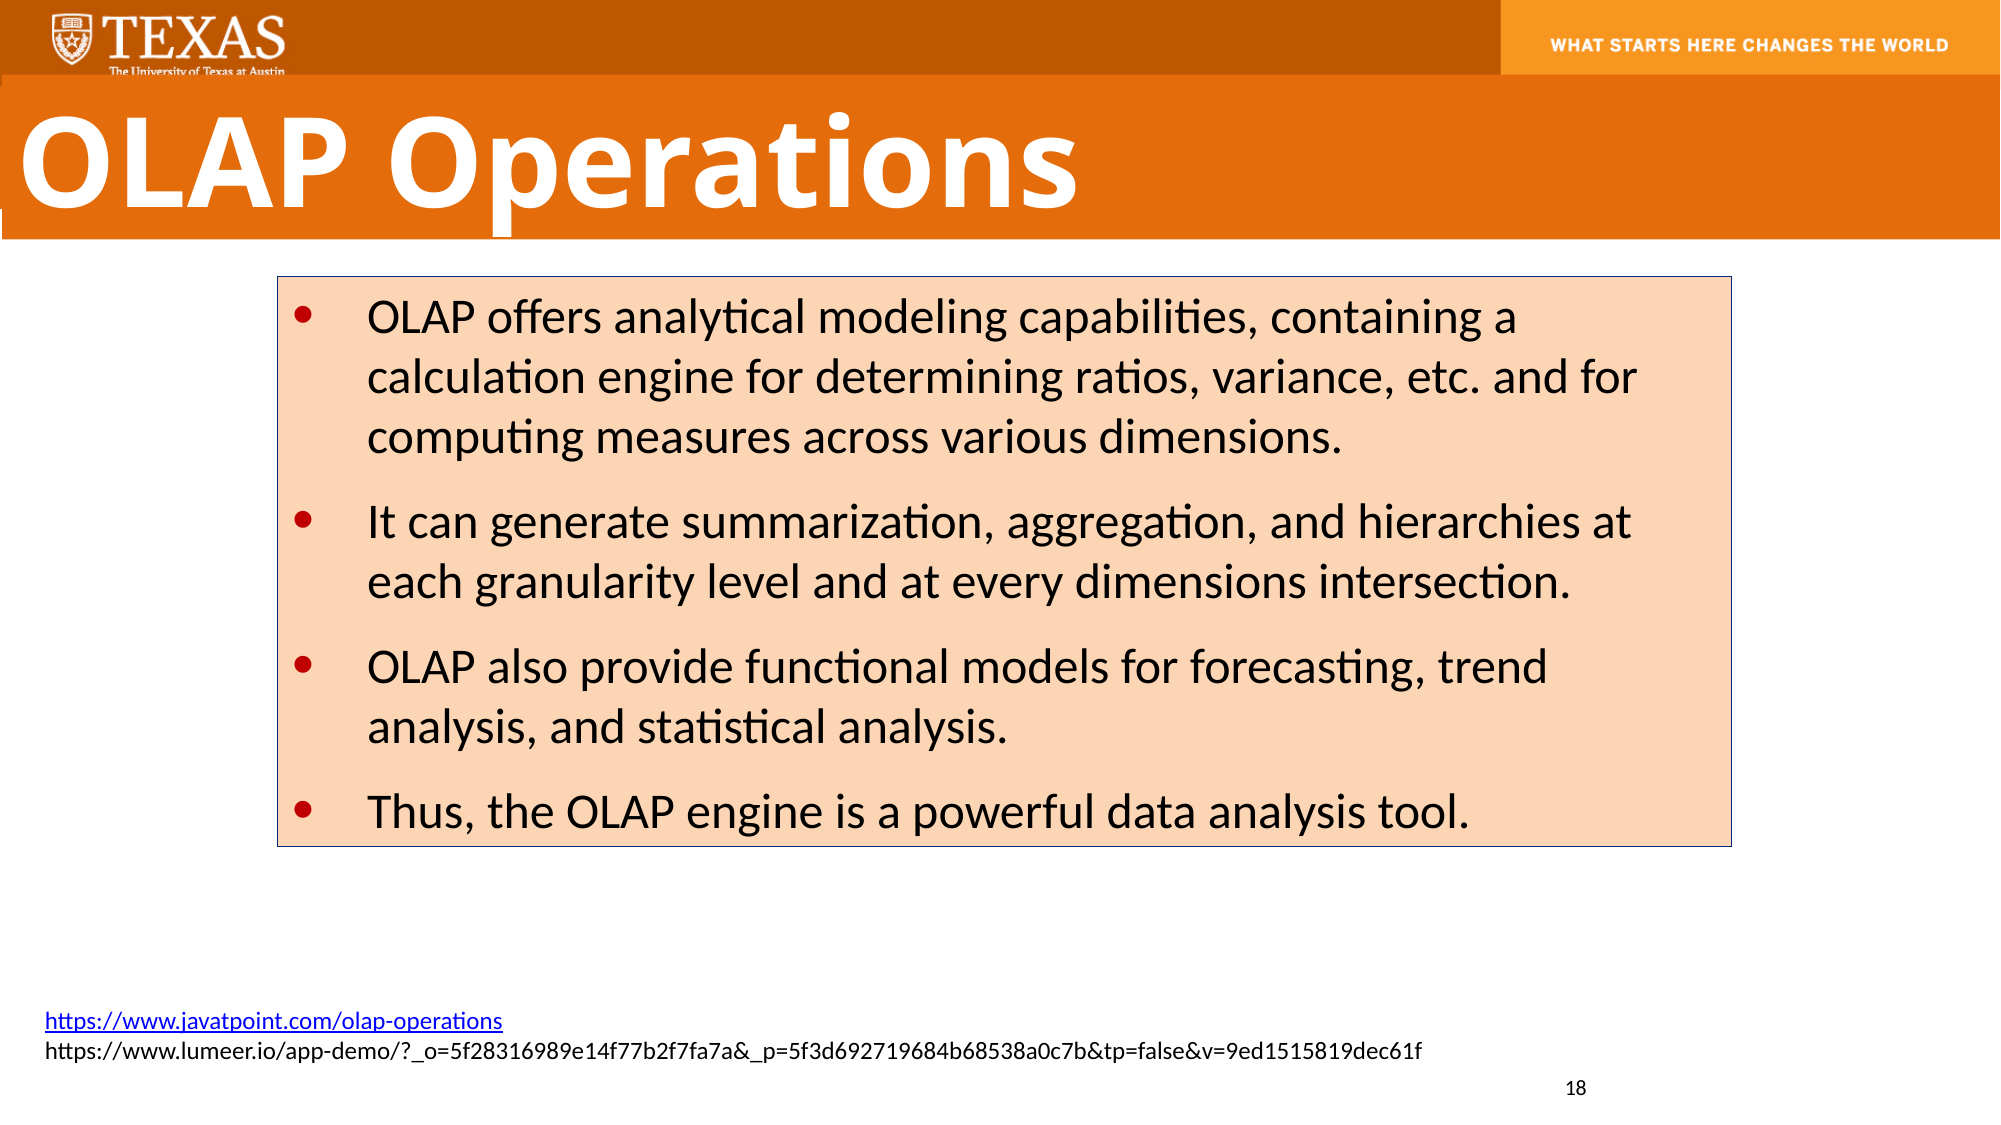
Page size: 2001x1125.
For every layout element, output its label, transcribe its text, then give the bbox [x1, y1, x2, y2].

text_box OLAP offers analytical modeling capabilities, containing a calculation engine for determining ratios, variance, etc. and for computing measures across various dimensions. It can generate summarization, aggregation, and hierarchies at each granularity level and at every dimensions intersection. OLAP also provide functional models for forecasting, trend analysis, and statistical analysis. Thus, the OLAP engine is a powerful data analysis tool. [277, 276, 1732, 847]
text_box OLAP Operations [2, 74, 2000, 240]
text_box https://www.javatpoint.com/olap-operations https://www.lumeer.io/app-demo/?_o=5f28316989e14f77b2f7fa7a&_p=5f3d692719684b68538a0c7b&tp=false&v=9ed1515819dec61f [29, 997, 1592, 1073]
slide_number 18 [1550, 1066, 2000, 1125]
picture [0, 0, 2001, 1125]
